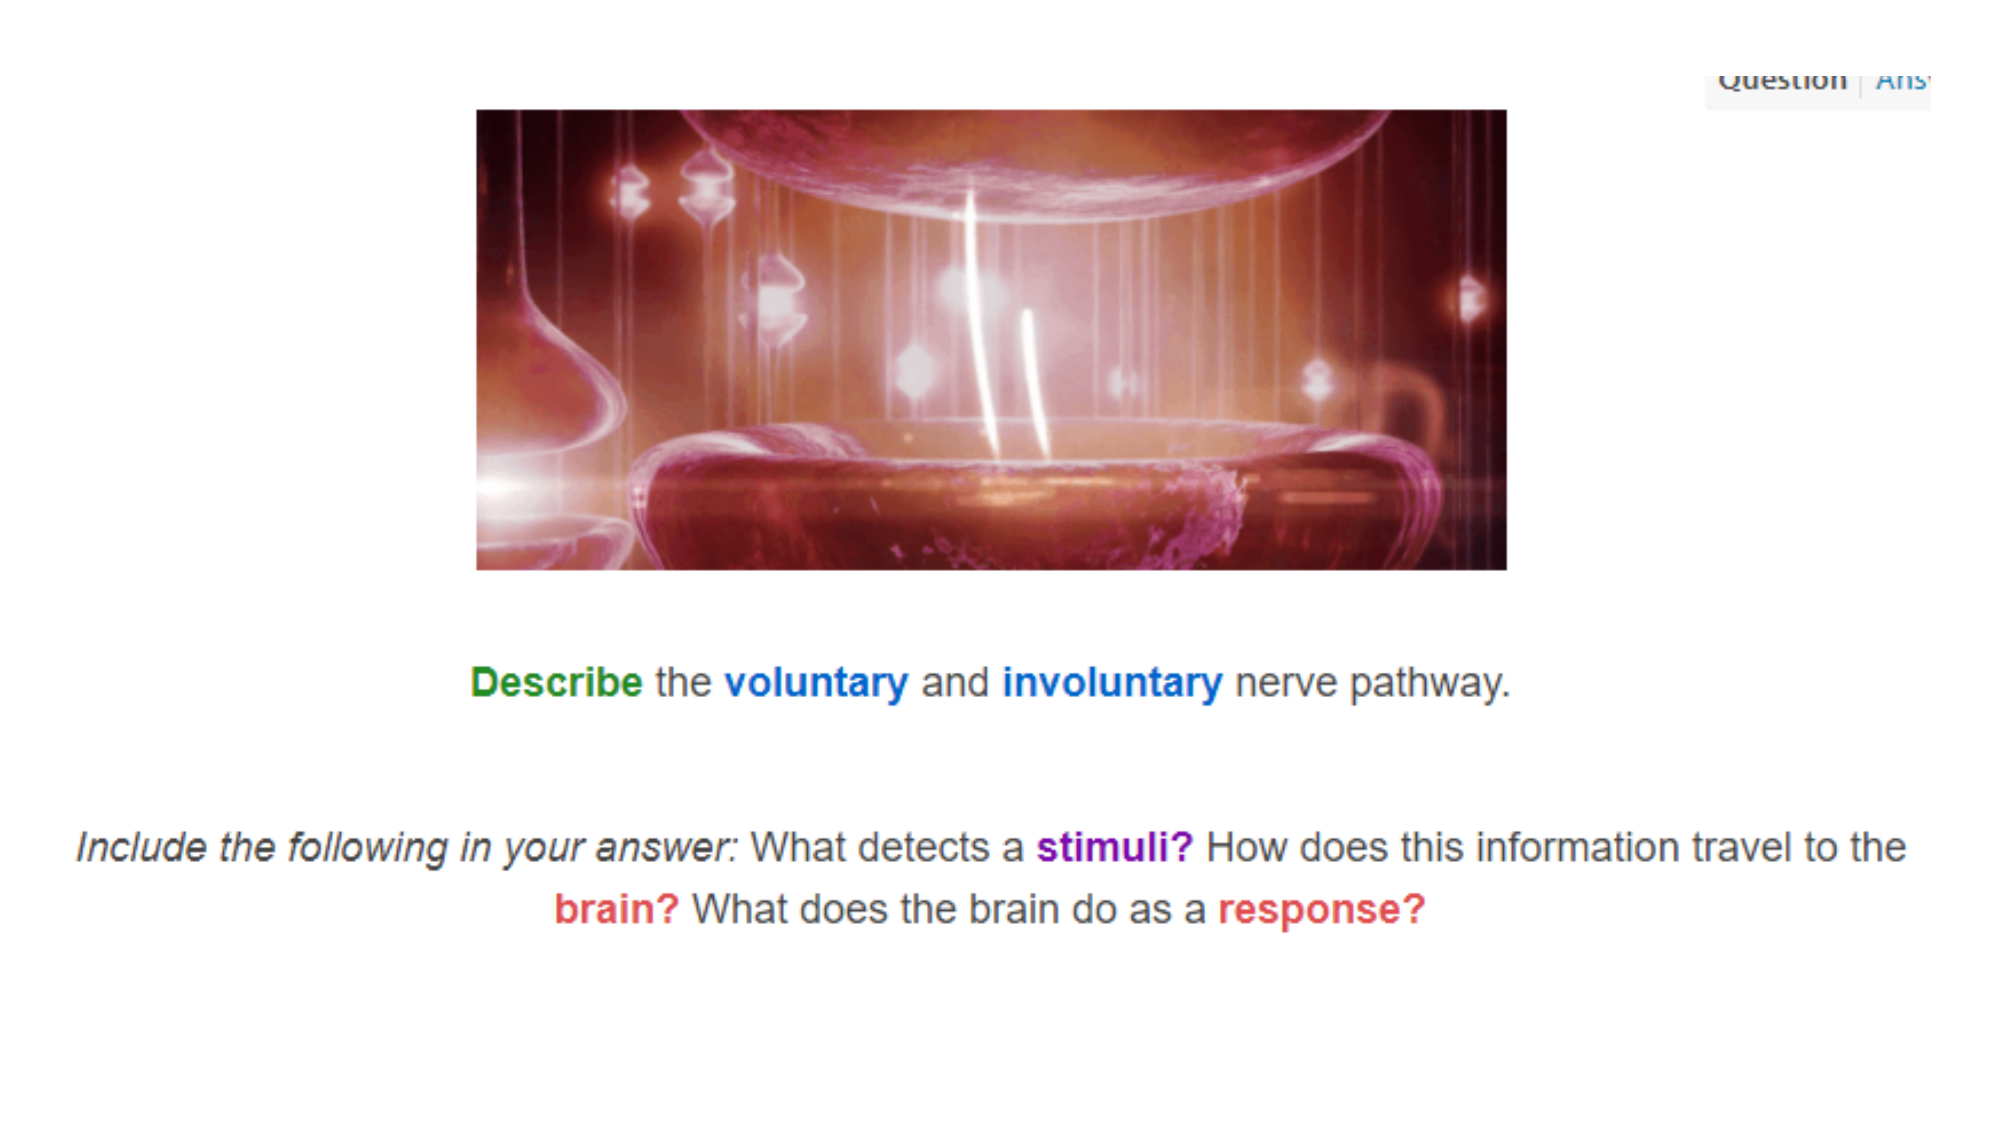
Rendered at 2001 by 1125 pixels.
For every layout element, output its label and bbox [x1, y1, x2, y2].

picture [33, 76, 1931, 988]
